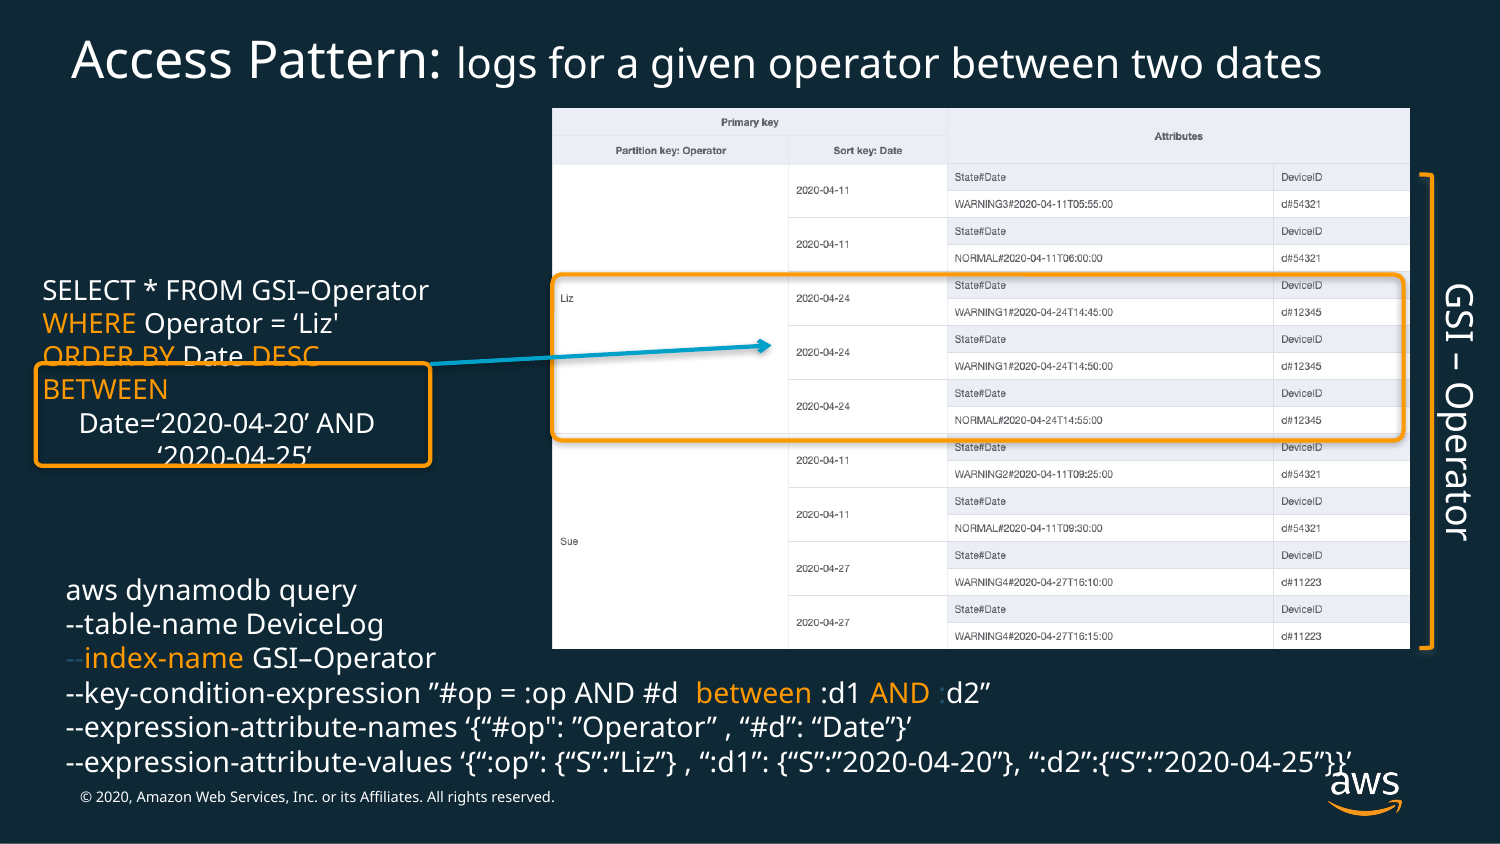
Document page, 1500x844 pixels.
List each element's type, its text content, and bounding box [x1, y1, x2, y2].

title Access Pattern: logs for a given operator between two dates [56, 18, 1442, 109]
picture [551, 108, 1411, 649]
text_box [35, 274, 1404, 466]
text_box aws dynamodb query --table-name DeviceLog --index-name GSI–Operator --key-condition-expression ”#op = :op AND #d between :d1 AND :d2” --expression-attribute-names ‘{“#op": ”Operator” , “#d”: “Date”}’ --expression-attribute-values ‘{“:op”: {“S”:”Liz”} , “:d1”: {“S”:”2020-04-20”}, “:d2”:{“S”:”2020-04-25”}}’ [56, 566, 1442, 844]
list SELECT * FROM GSI–Operator WHERE Operator = ‘Liz' ORDER BY Date DESC BETWEEN Date=‘2020-04-20’ AND ‘2020-04-25’ [27, 264, 546, 482]
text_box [1419, 174, 1492, 649]
